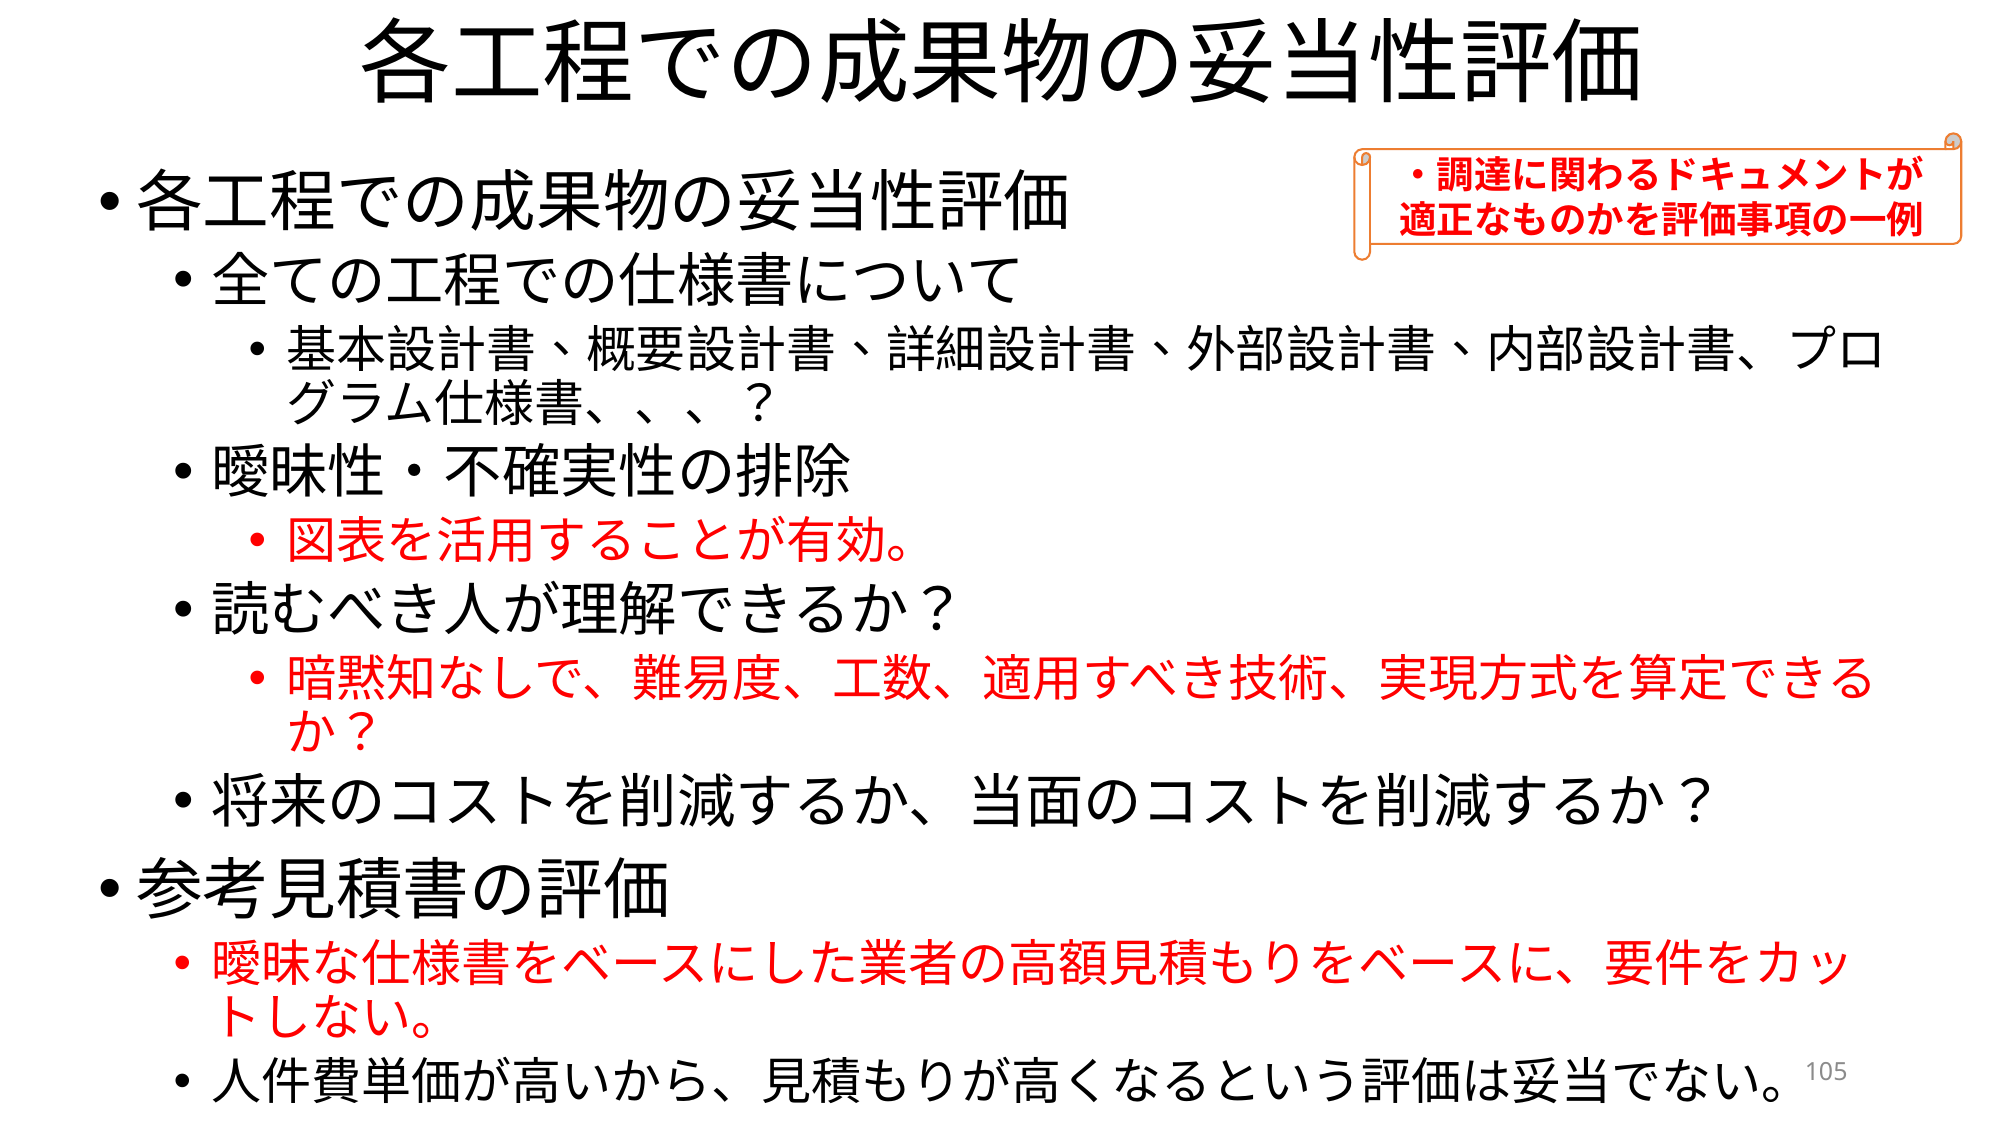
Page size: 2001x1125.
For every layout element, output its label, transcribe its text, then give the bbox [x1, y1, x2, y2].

slide_number 105 [1412, 1042, 1863, 1103]
text_box ・調達に関わるドキュメントが適正なものかを評価事項の一例 [1353, 132, 1963, 261]
footer [662, 1042, 1338, 1103]
title 各工程での成果物の妥当性評価 [20, 4, 1984, 127]
list 各工程での成果物の妥当性評価 全ての工程での仕様書について 基本設計書、概要設計書、詳細設計書、外部設計書、内部設計書、プログラム仕様書、、、？ 曖昧性・不確実性の排除 図表を活用することが有効。 読むべき人が理解できるか？ 暗黙知なしで、難易度、工数、適用すべき技術、実現方式を算定できるか？ 将来のコストを削減するか、当面のコストを削減するか？ 参考見積書の評価 曖昧な仕様書をベースにした業者の高額見積もりをベースに、要件をカットしない。 人件費単価が高いから、見積もりが高くなるという評価は妥当でない。 [83, 160, 1903, 1103]
